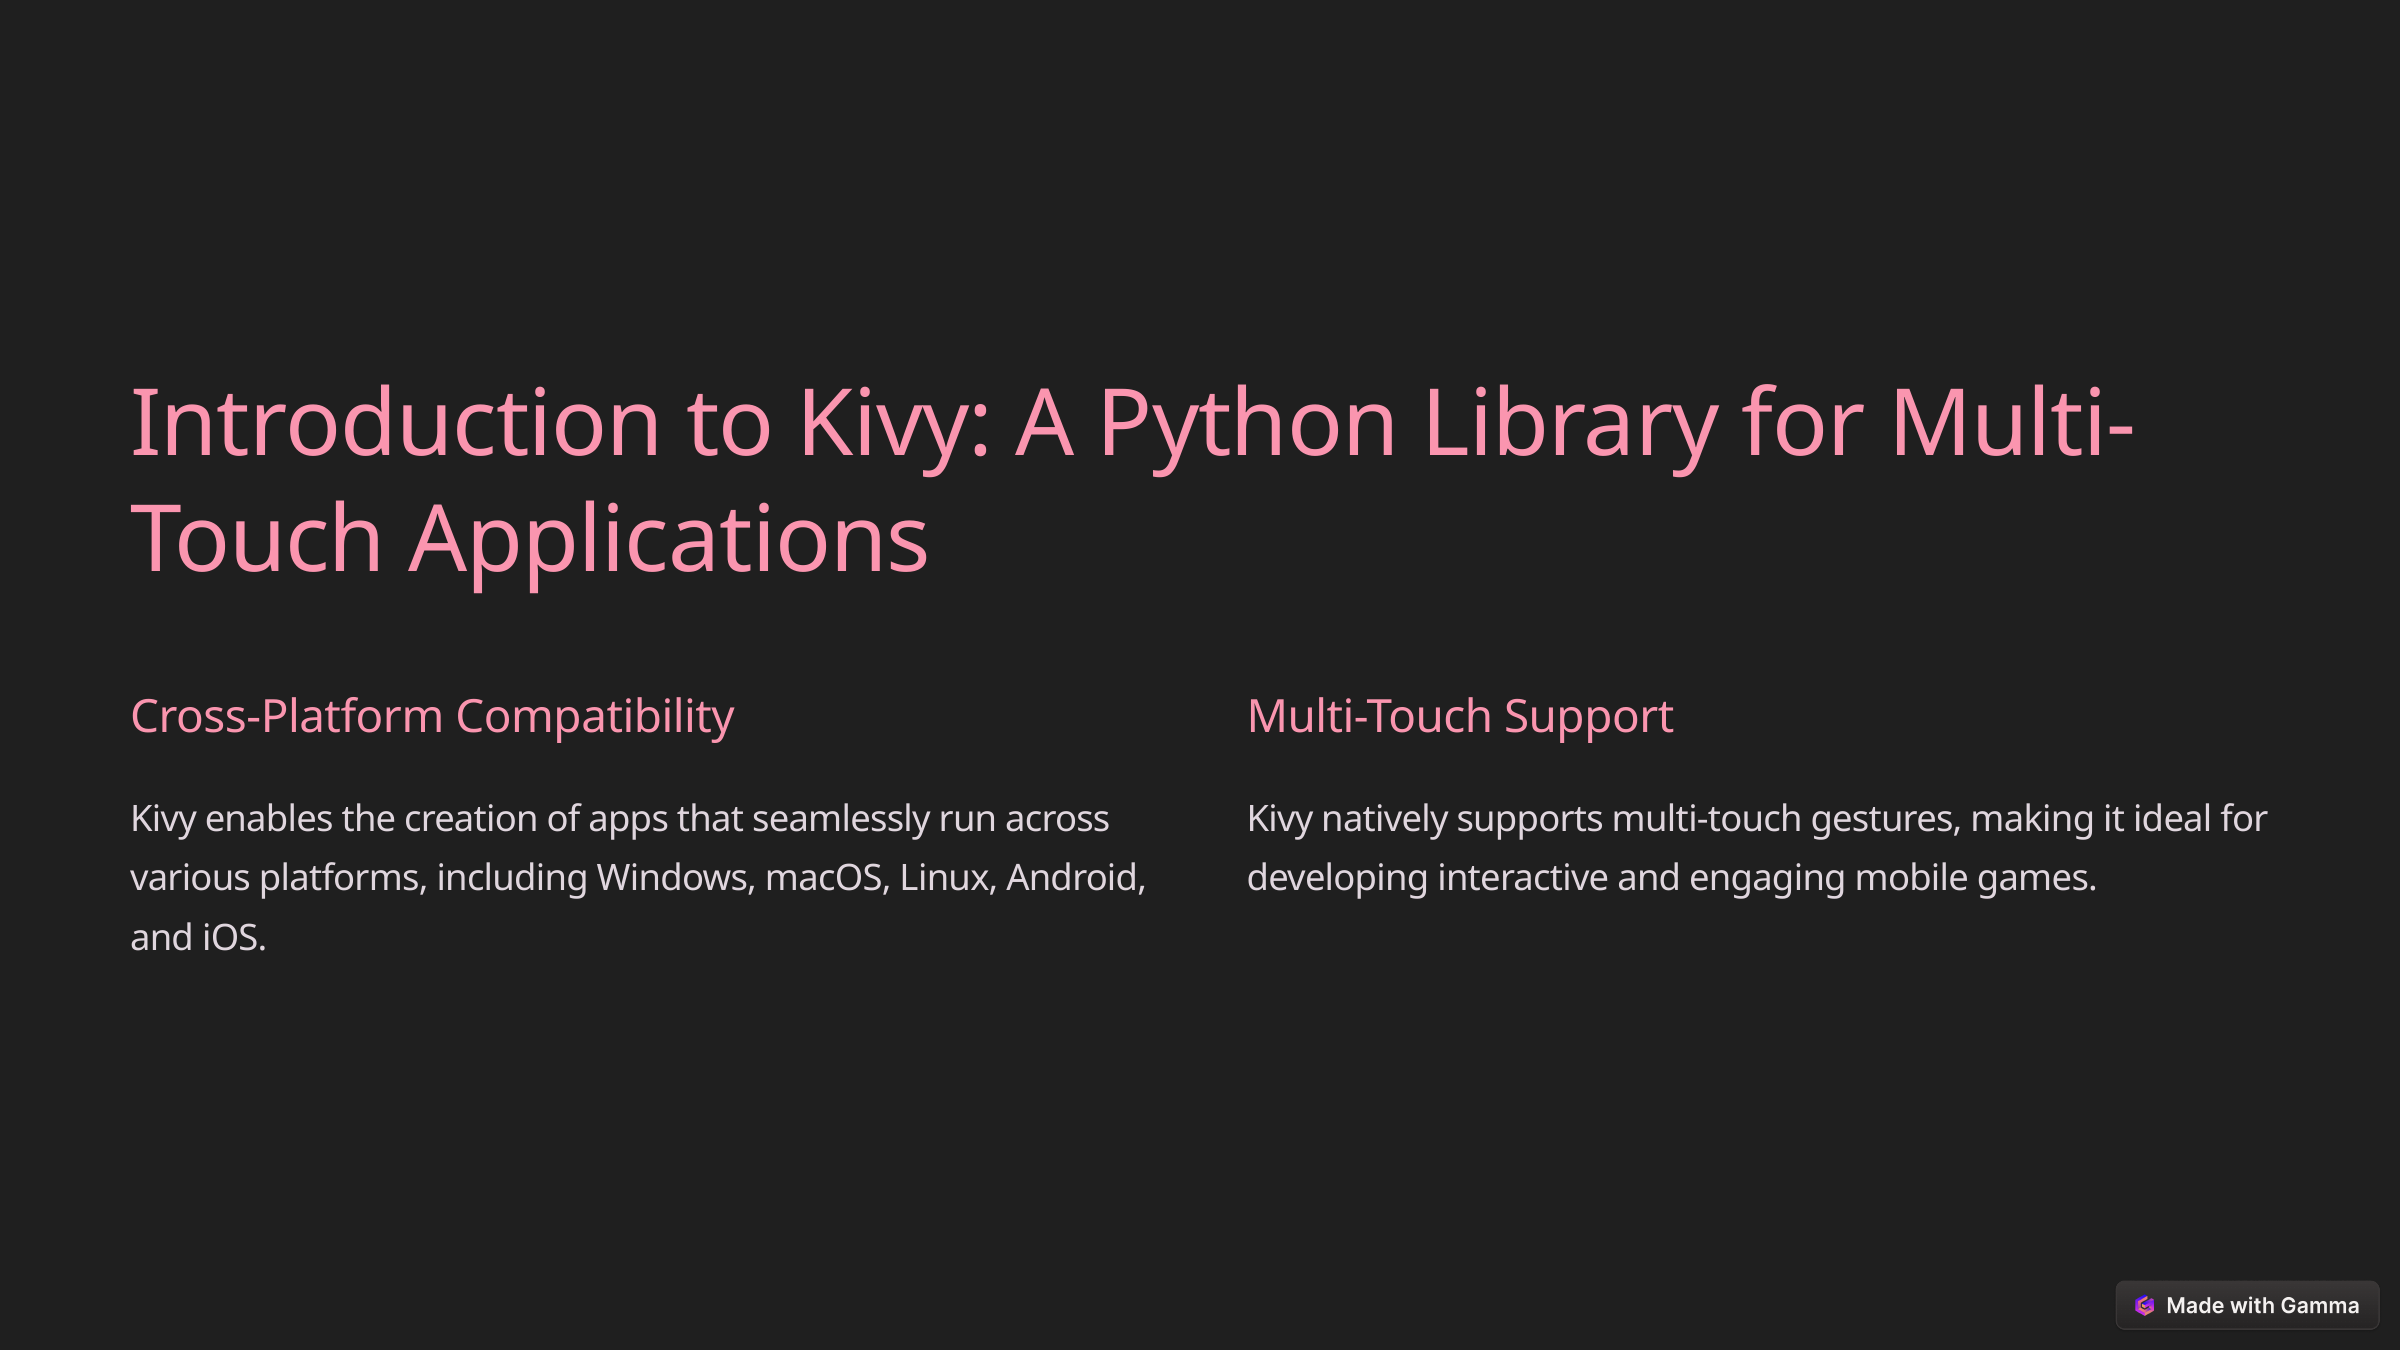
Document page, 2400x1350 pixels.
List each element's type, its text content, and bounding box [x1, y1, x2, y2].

text_box Cross-Platform Compatibility [130, 683, 651, 743]
picture [2106, 1271, 2389, 1339]
text_box Introduction to Kivy: A Python Library for Multi-Touch Applications [130, 358, 2270, 591]
text_box Kivy natively supports multi-touch gestures, making it ideal for developing interactive and engaging mobile games. [1246, 779, 2271, 899]
text_box Kivy enables the creation of apps that seamlessly run across various platforms, including Windows, macOS, Linux, Android, and iOS. [130, 779, 1155, 958]
text_box Multi-Touch Support [1246, 683, 1712, 743]
